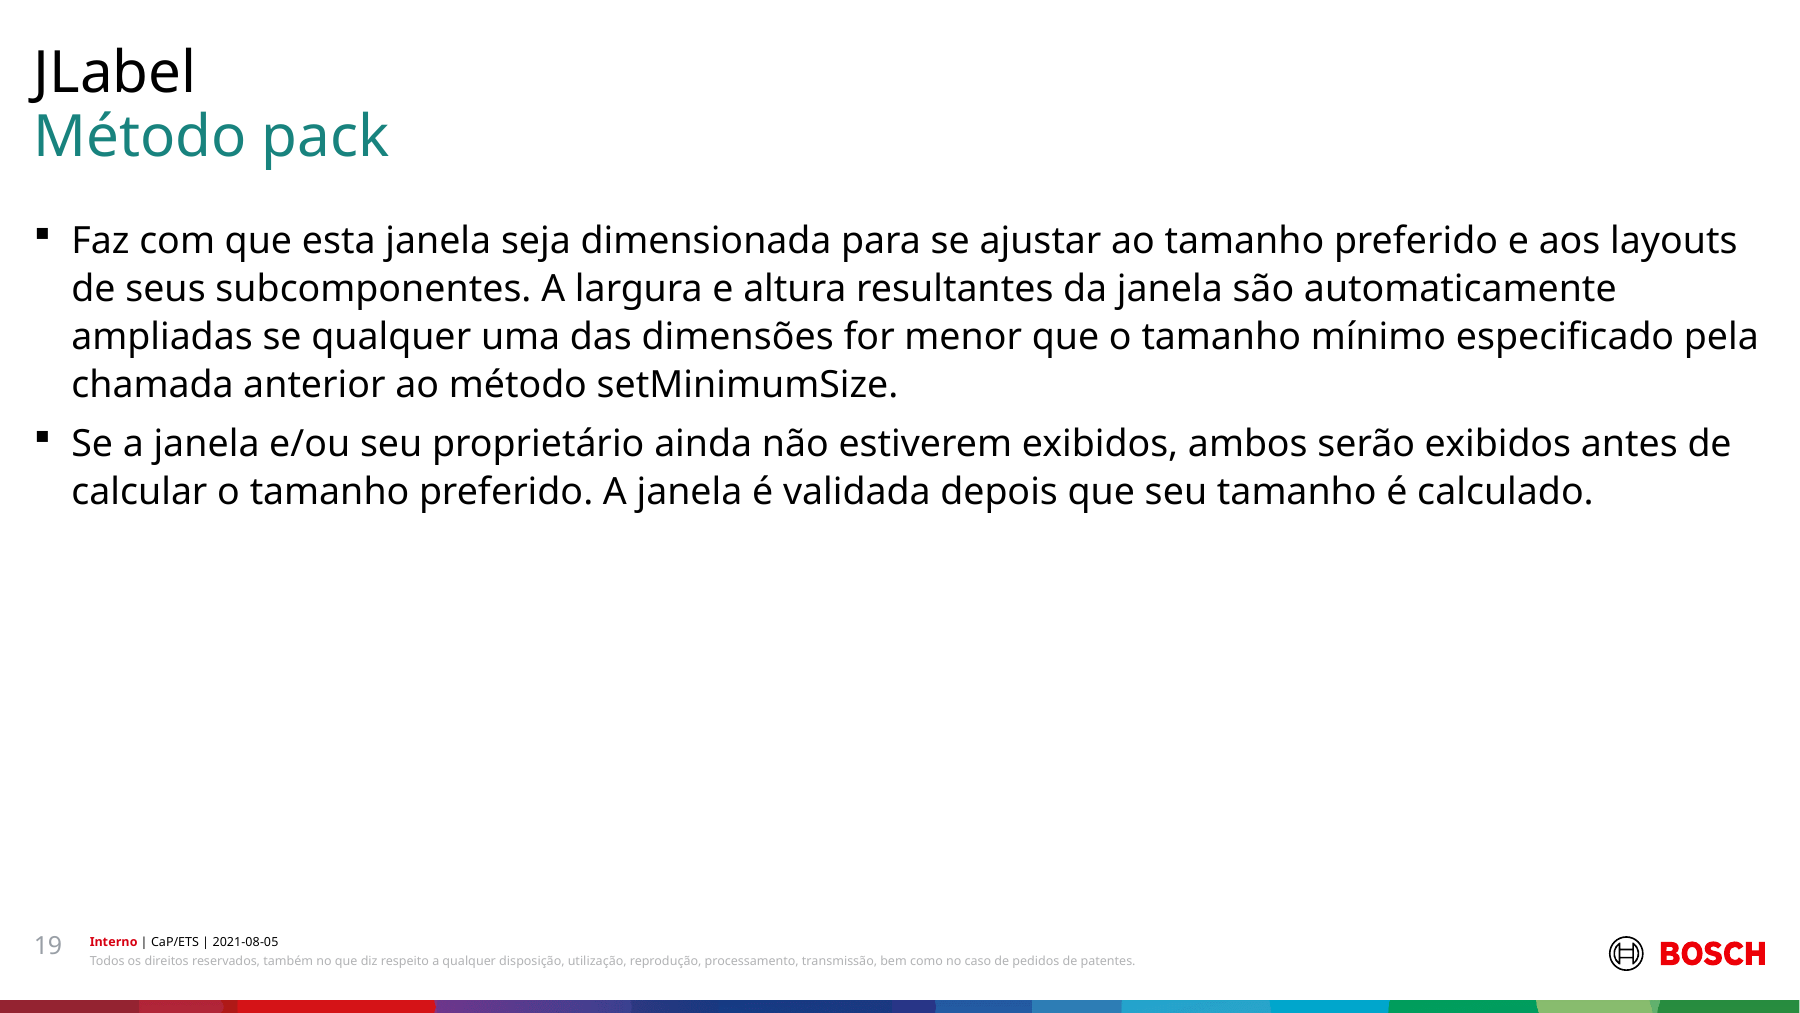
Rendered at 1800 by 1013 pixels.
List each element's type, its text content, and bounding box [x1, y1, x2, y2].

list Faz com que esta janela seja dimensionada para se ajustar ao tamanho preferido e aos layouts de seus subcomponentes. A largura e altura resultantes da janela são automaticamente ampliadas se qualquer uma das dimensões for menor que o tamanho mínimo especificado pela chamada anterior ao método setMinimumSize. Se a janela e/ou seu proprietário ainda não estiverem exibidos, ambos serão exibidos antes de calcular o tamanho preferido. A janela é validada depois que seu tamanho é calculado. [33, 212, 1766, 909]
slide_number 19 [33, 929, 81, 997]
list JLabel [33, 42, 1766, 107]
picture [1388, 1000, 1800, 1013]
picture [0, 1000, 1270, 1013]
title Método pack [33, 107, 1766, 171]
